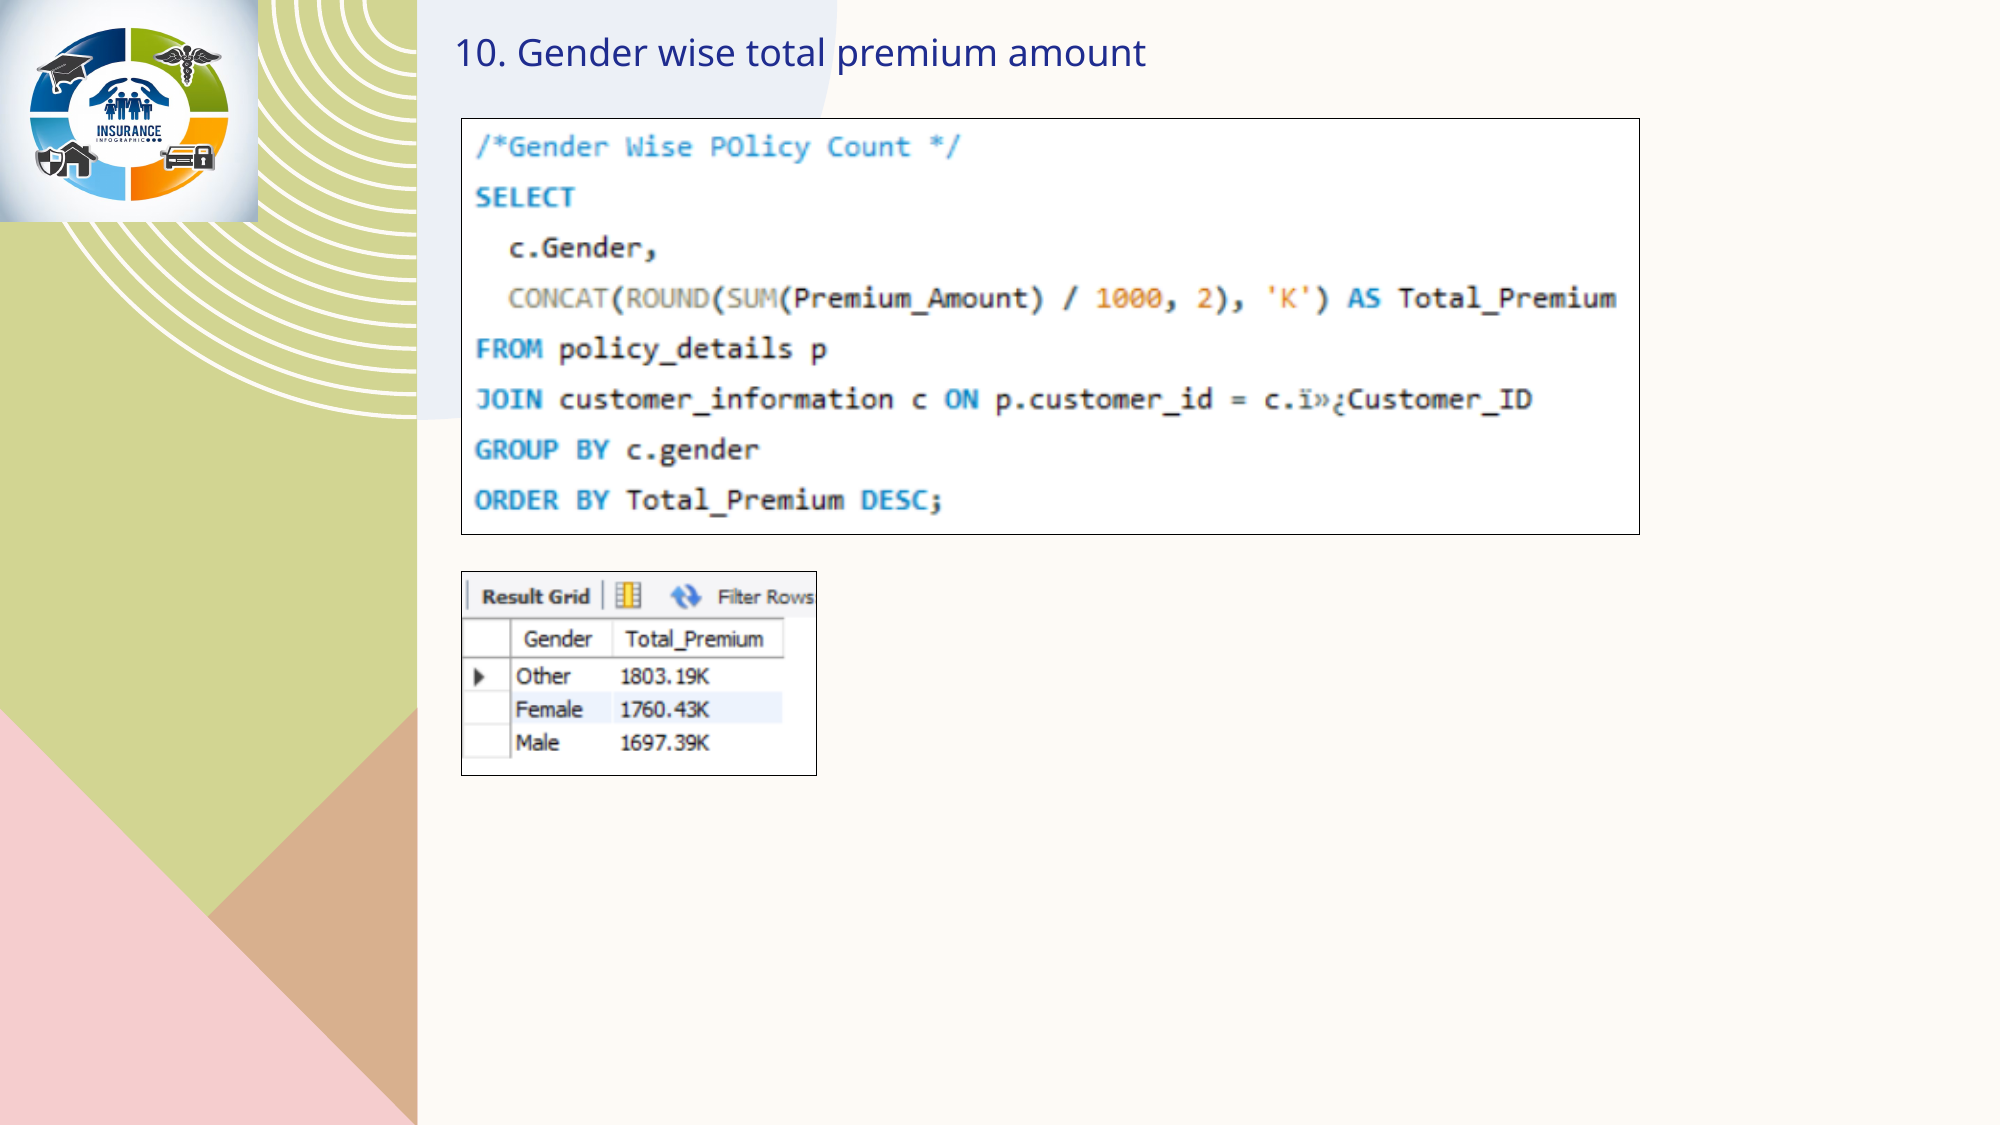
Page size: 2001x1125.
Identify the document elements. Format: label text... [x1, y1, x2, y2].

picture [461, 571, 817, 776]
picture [0, 0, 258, 222]
picture [461, 118, 1640, 535]
list 10. Gender wise total premium amount [439, 28, 1986, 994]
